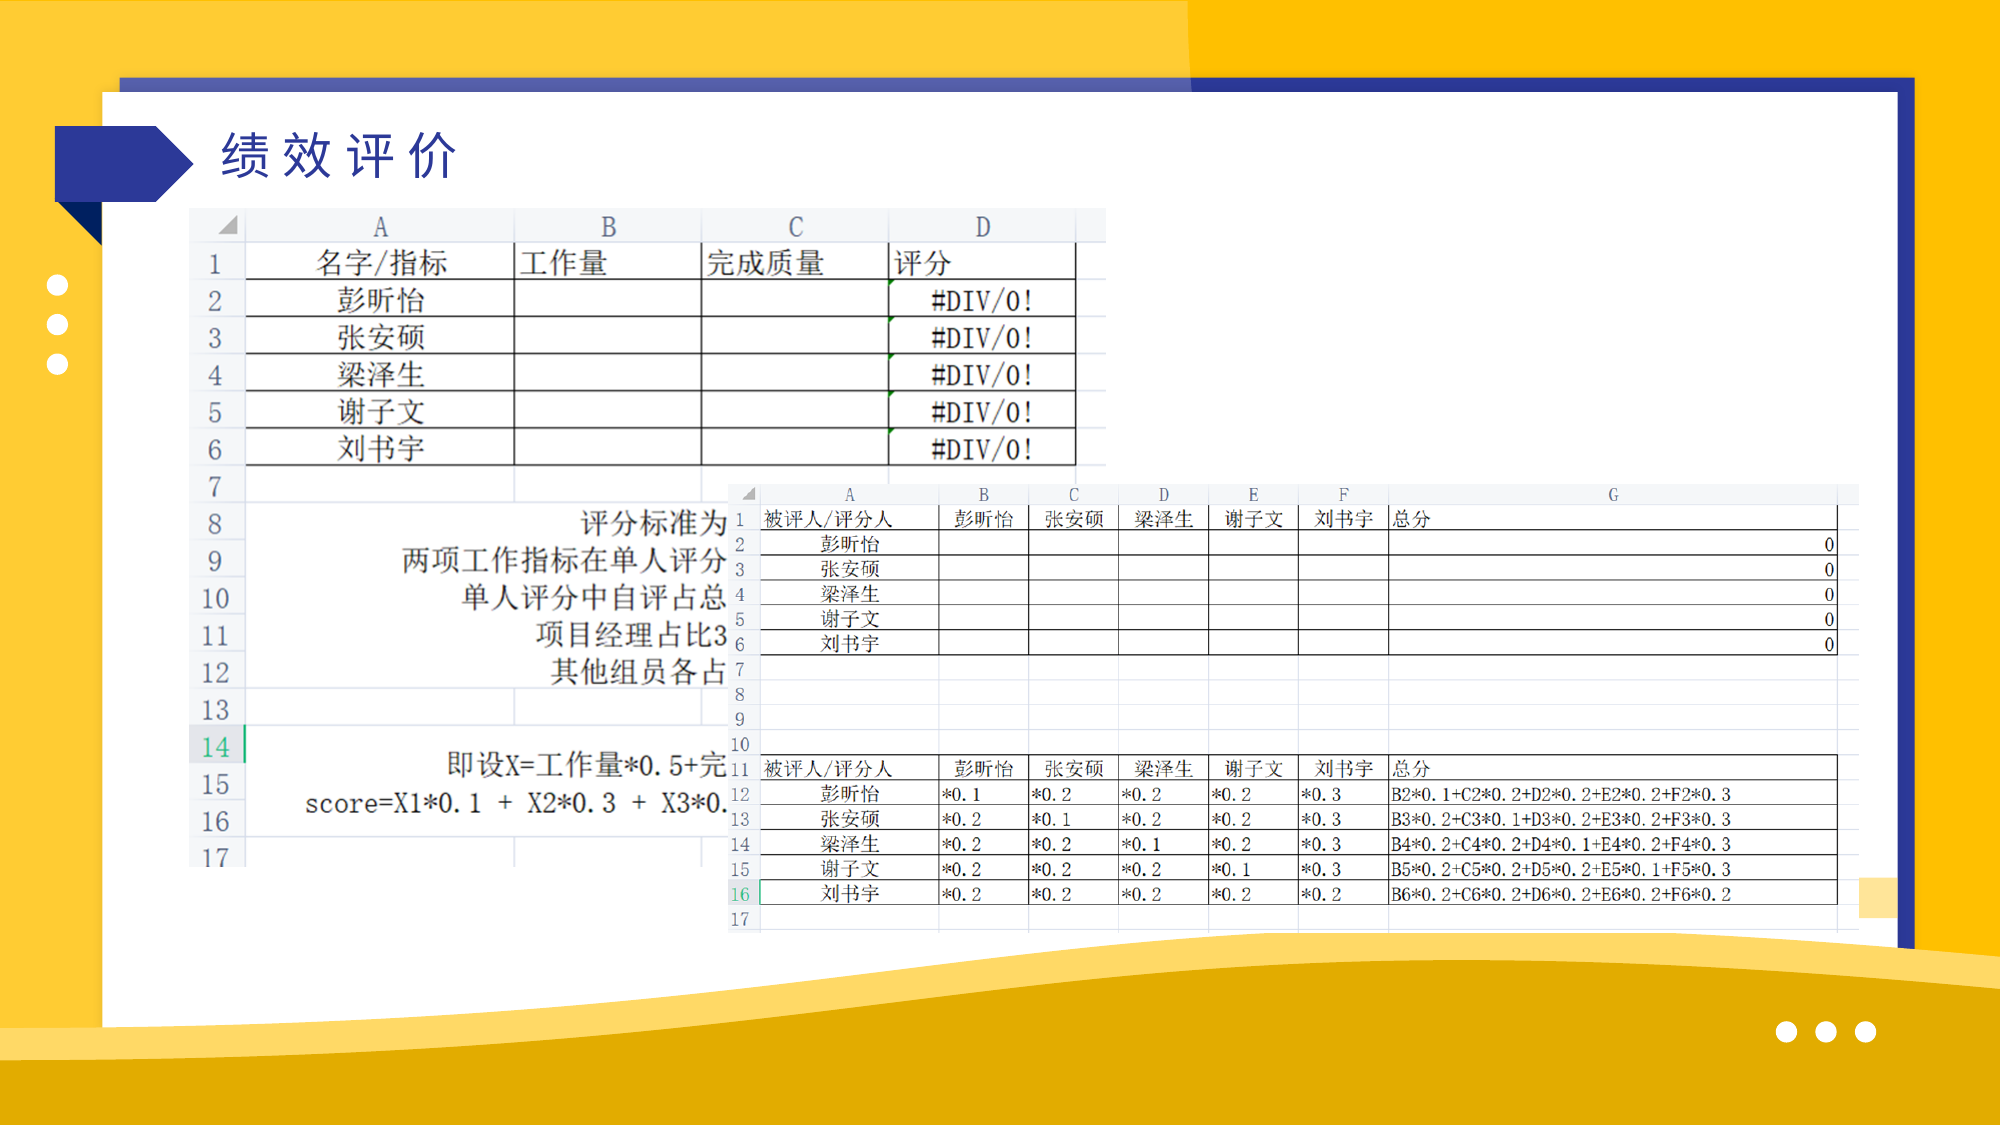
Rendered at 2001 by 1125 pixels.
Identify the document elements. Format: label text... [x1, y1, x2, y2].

picture [189, 208, 1859, 933]
text_box 绩效评价 [205, 117, 473, 192]
